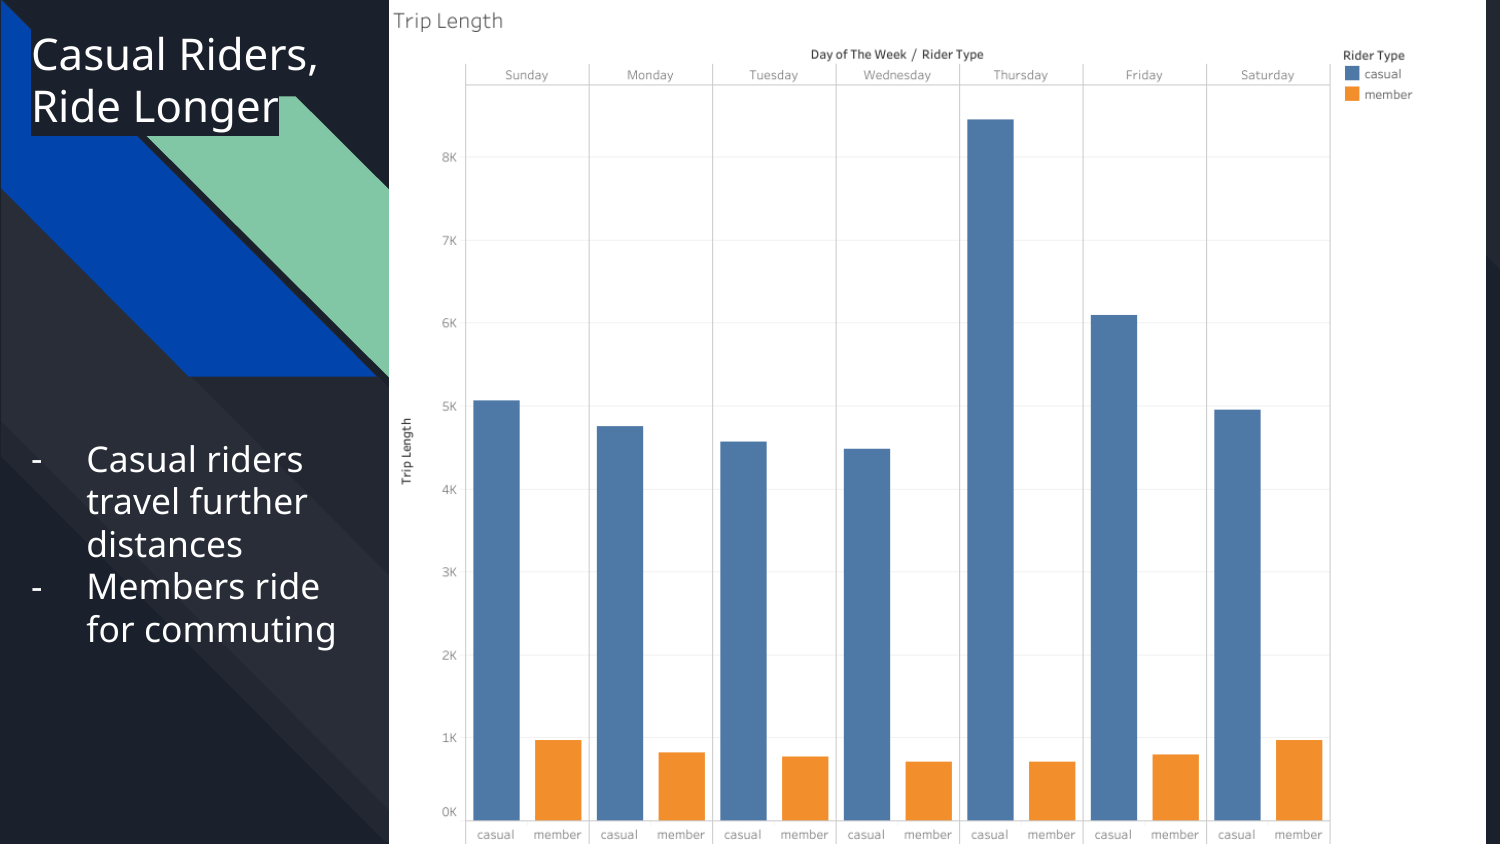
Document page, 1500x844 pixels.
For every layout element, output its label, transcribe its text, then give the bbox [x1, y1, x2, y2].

text_box Casual riders travel further distances Members ride for commuting [0, 421, 379, 665]
picture [389, 0, 1486, 844]
text_box Casual Riders, Ride Longer [15, 11, 360, 147]
